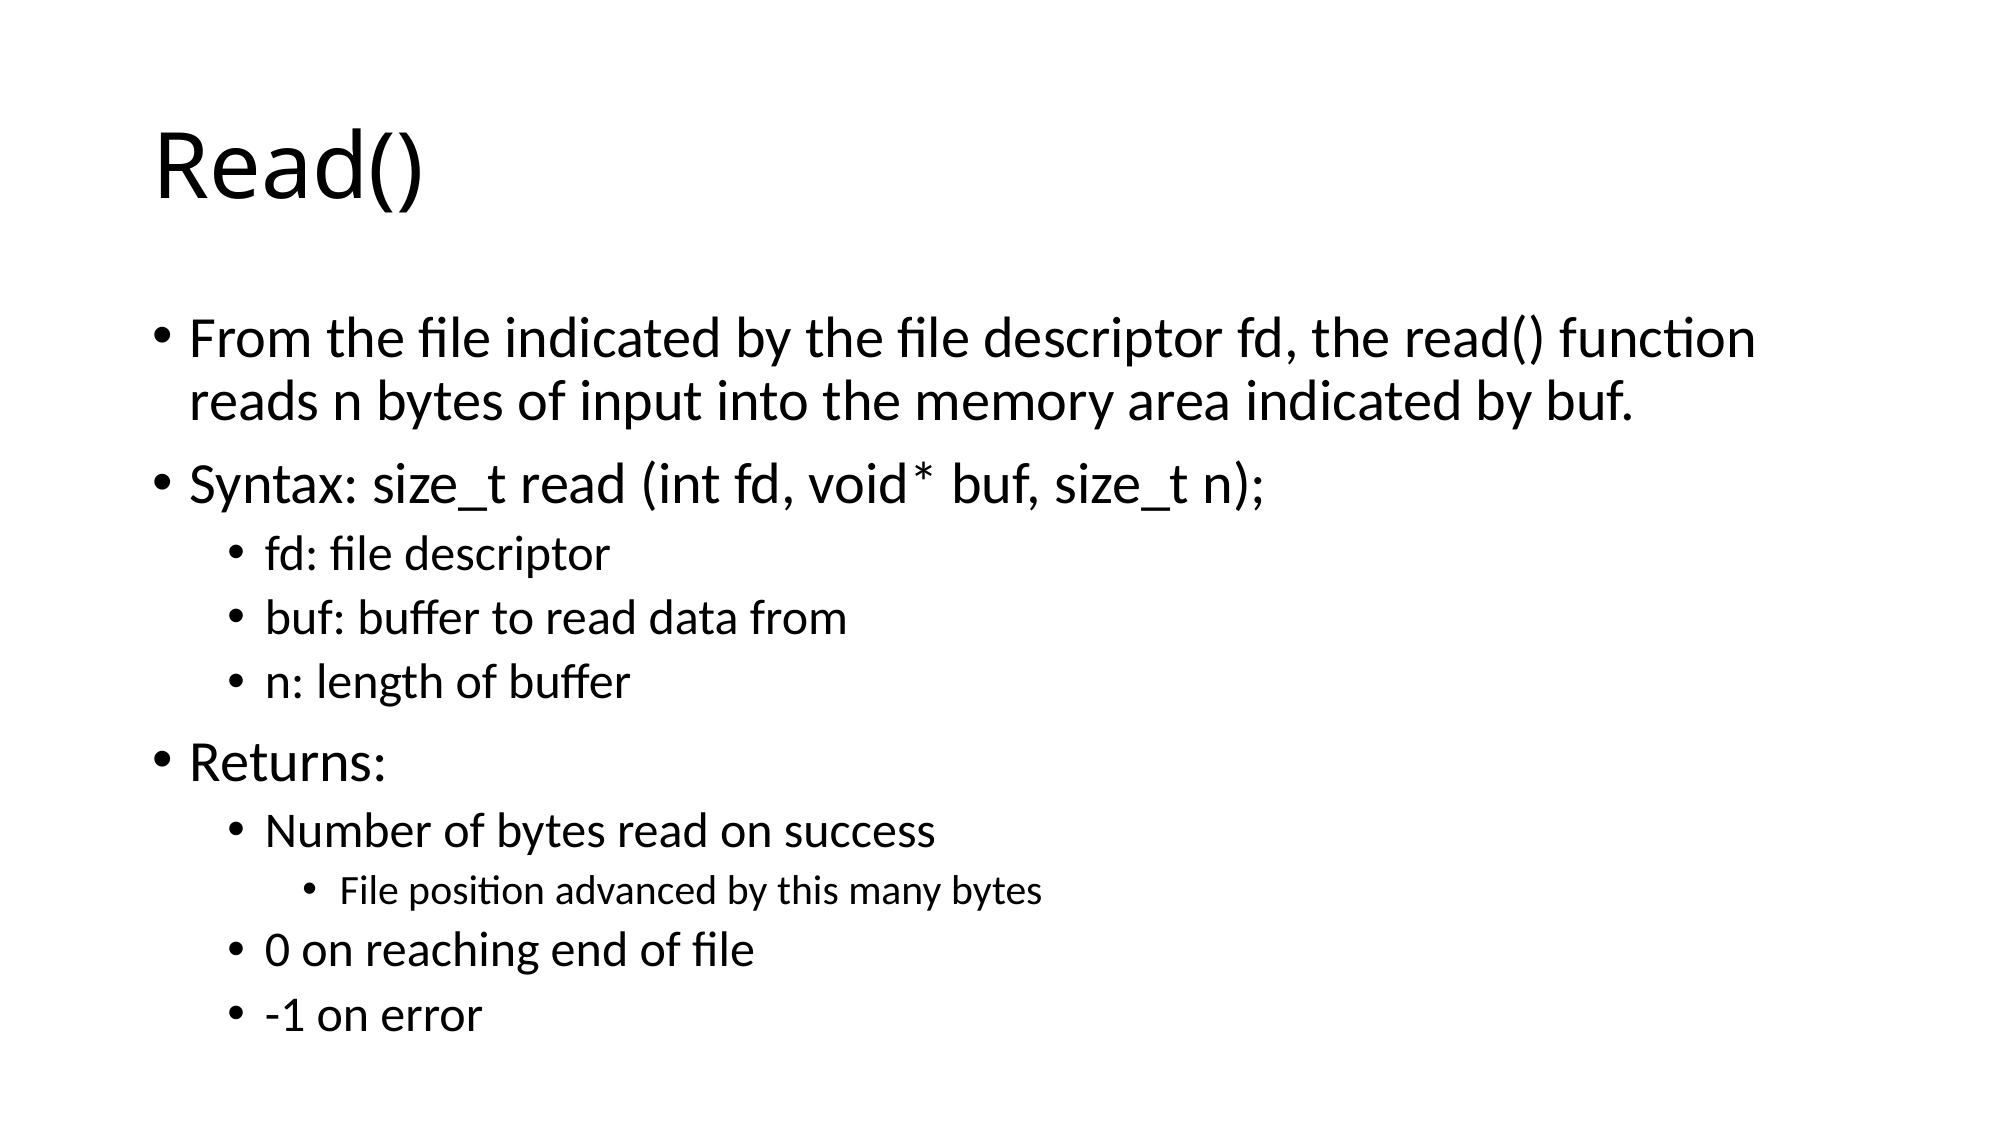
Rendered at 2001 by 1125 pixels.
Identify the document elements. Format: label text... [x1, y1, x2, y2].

title Read() [137, 59, 1863, 278]
list From the file indicated by the file descriptor fd, the read() function reads n bytes of input into the memory area indicated by buf. Syntax: size_t read (int fd, void* buf, size_t n); fd: file descriptor buf: buffer to read data from n: length of buffer Returns: Number of bytes read on success File position advanced by this many bytes 0 on reaching end of file -1 on error [137, 299, 1863, 1014]
